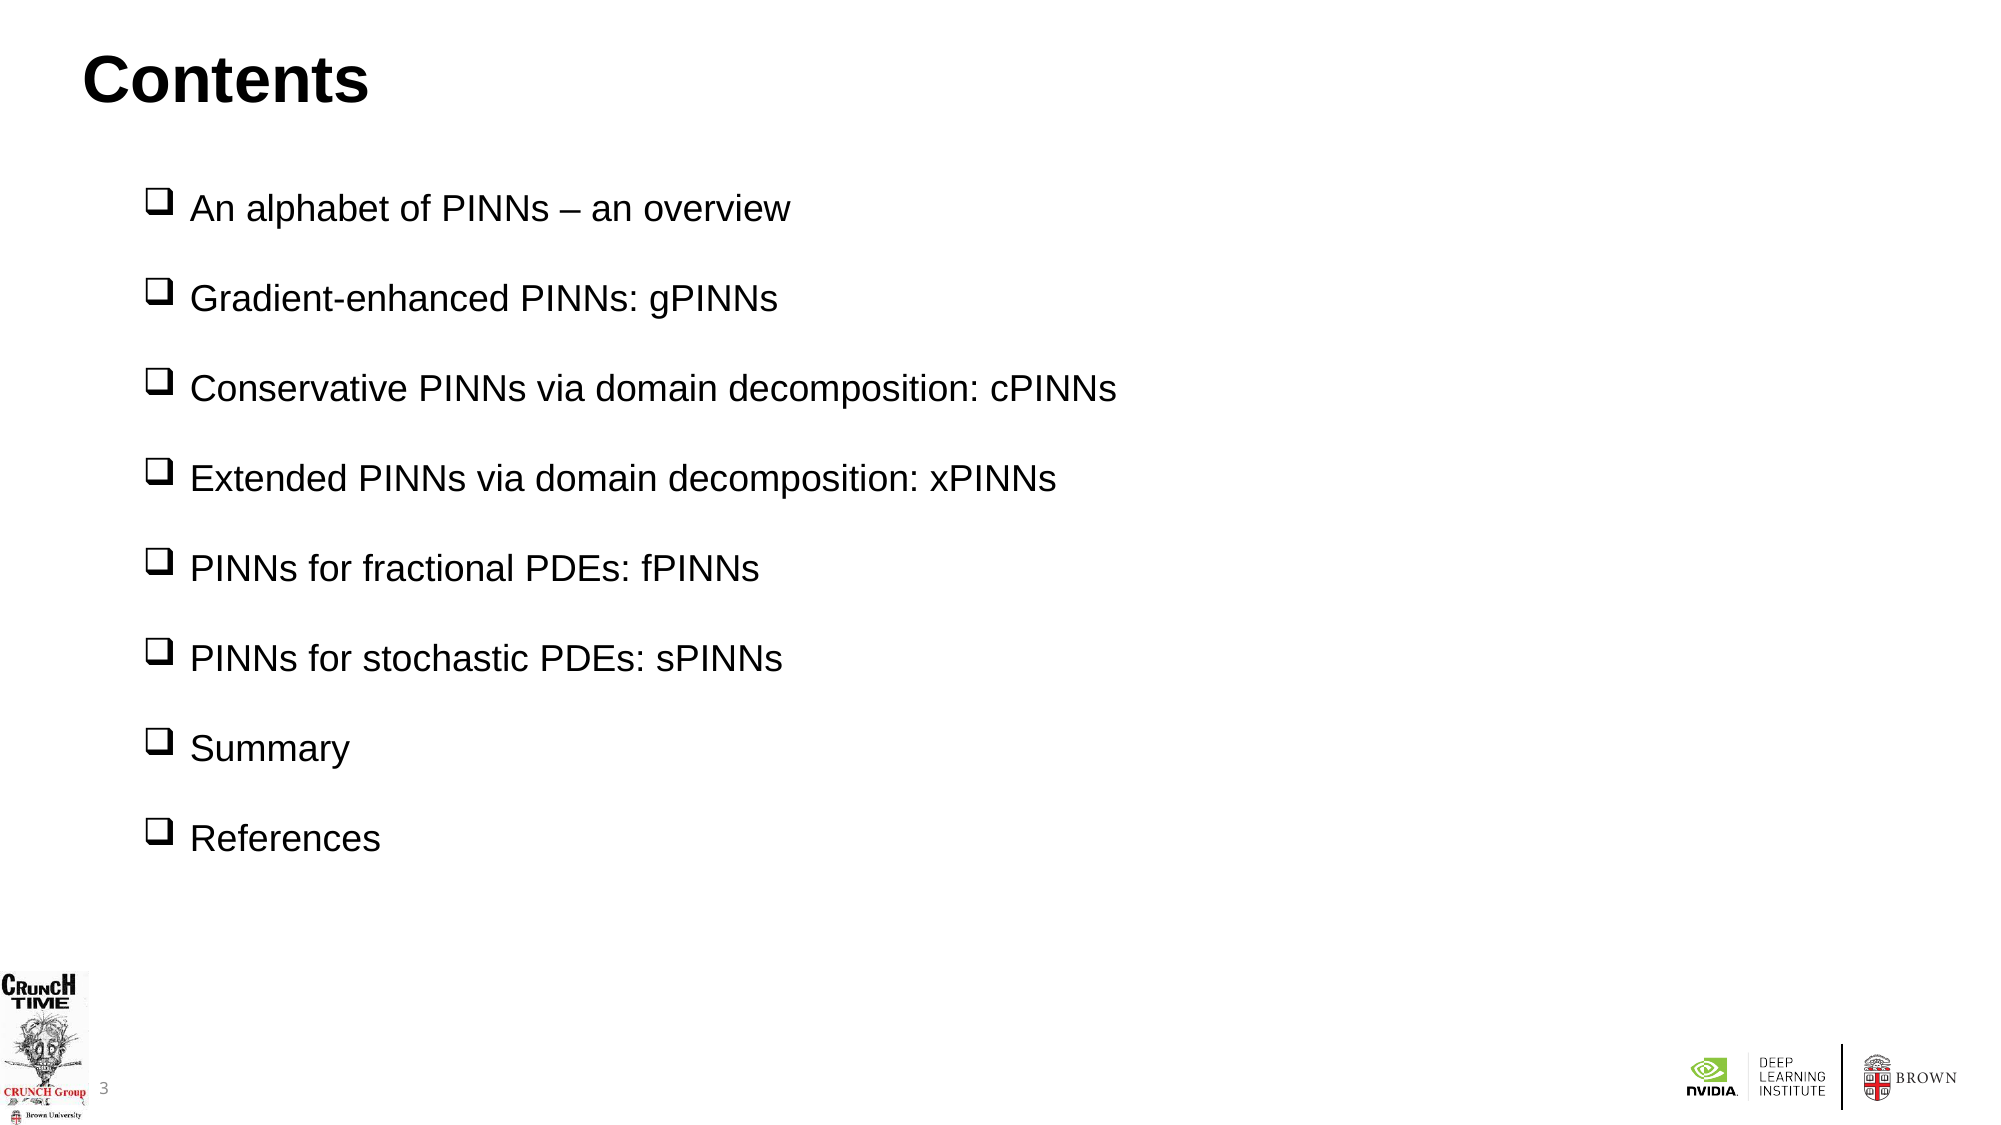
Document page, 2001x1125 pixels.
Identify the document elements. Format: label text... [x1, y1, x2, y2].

picture [1670, 1041, 1831, 1113]
text_box Contents [67, 28, 387, 124]
text_box An alphabet of PINNs – an overview Gradient-enhanced PINNs: gPINNs Conservative PINNs via domain decomposition: cPINNs Extended PINNs via domain decomposition: xPINNs PINNs for fractional PDEs: fPINNs PINNs for stochastic PDEs: sPINNs Summary References [128, 176, 1291, 1125]
picture [0, 971, 89, 1125]
picture [1864, 1054, 1957, 1101]
